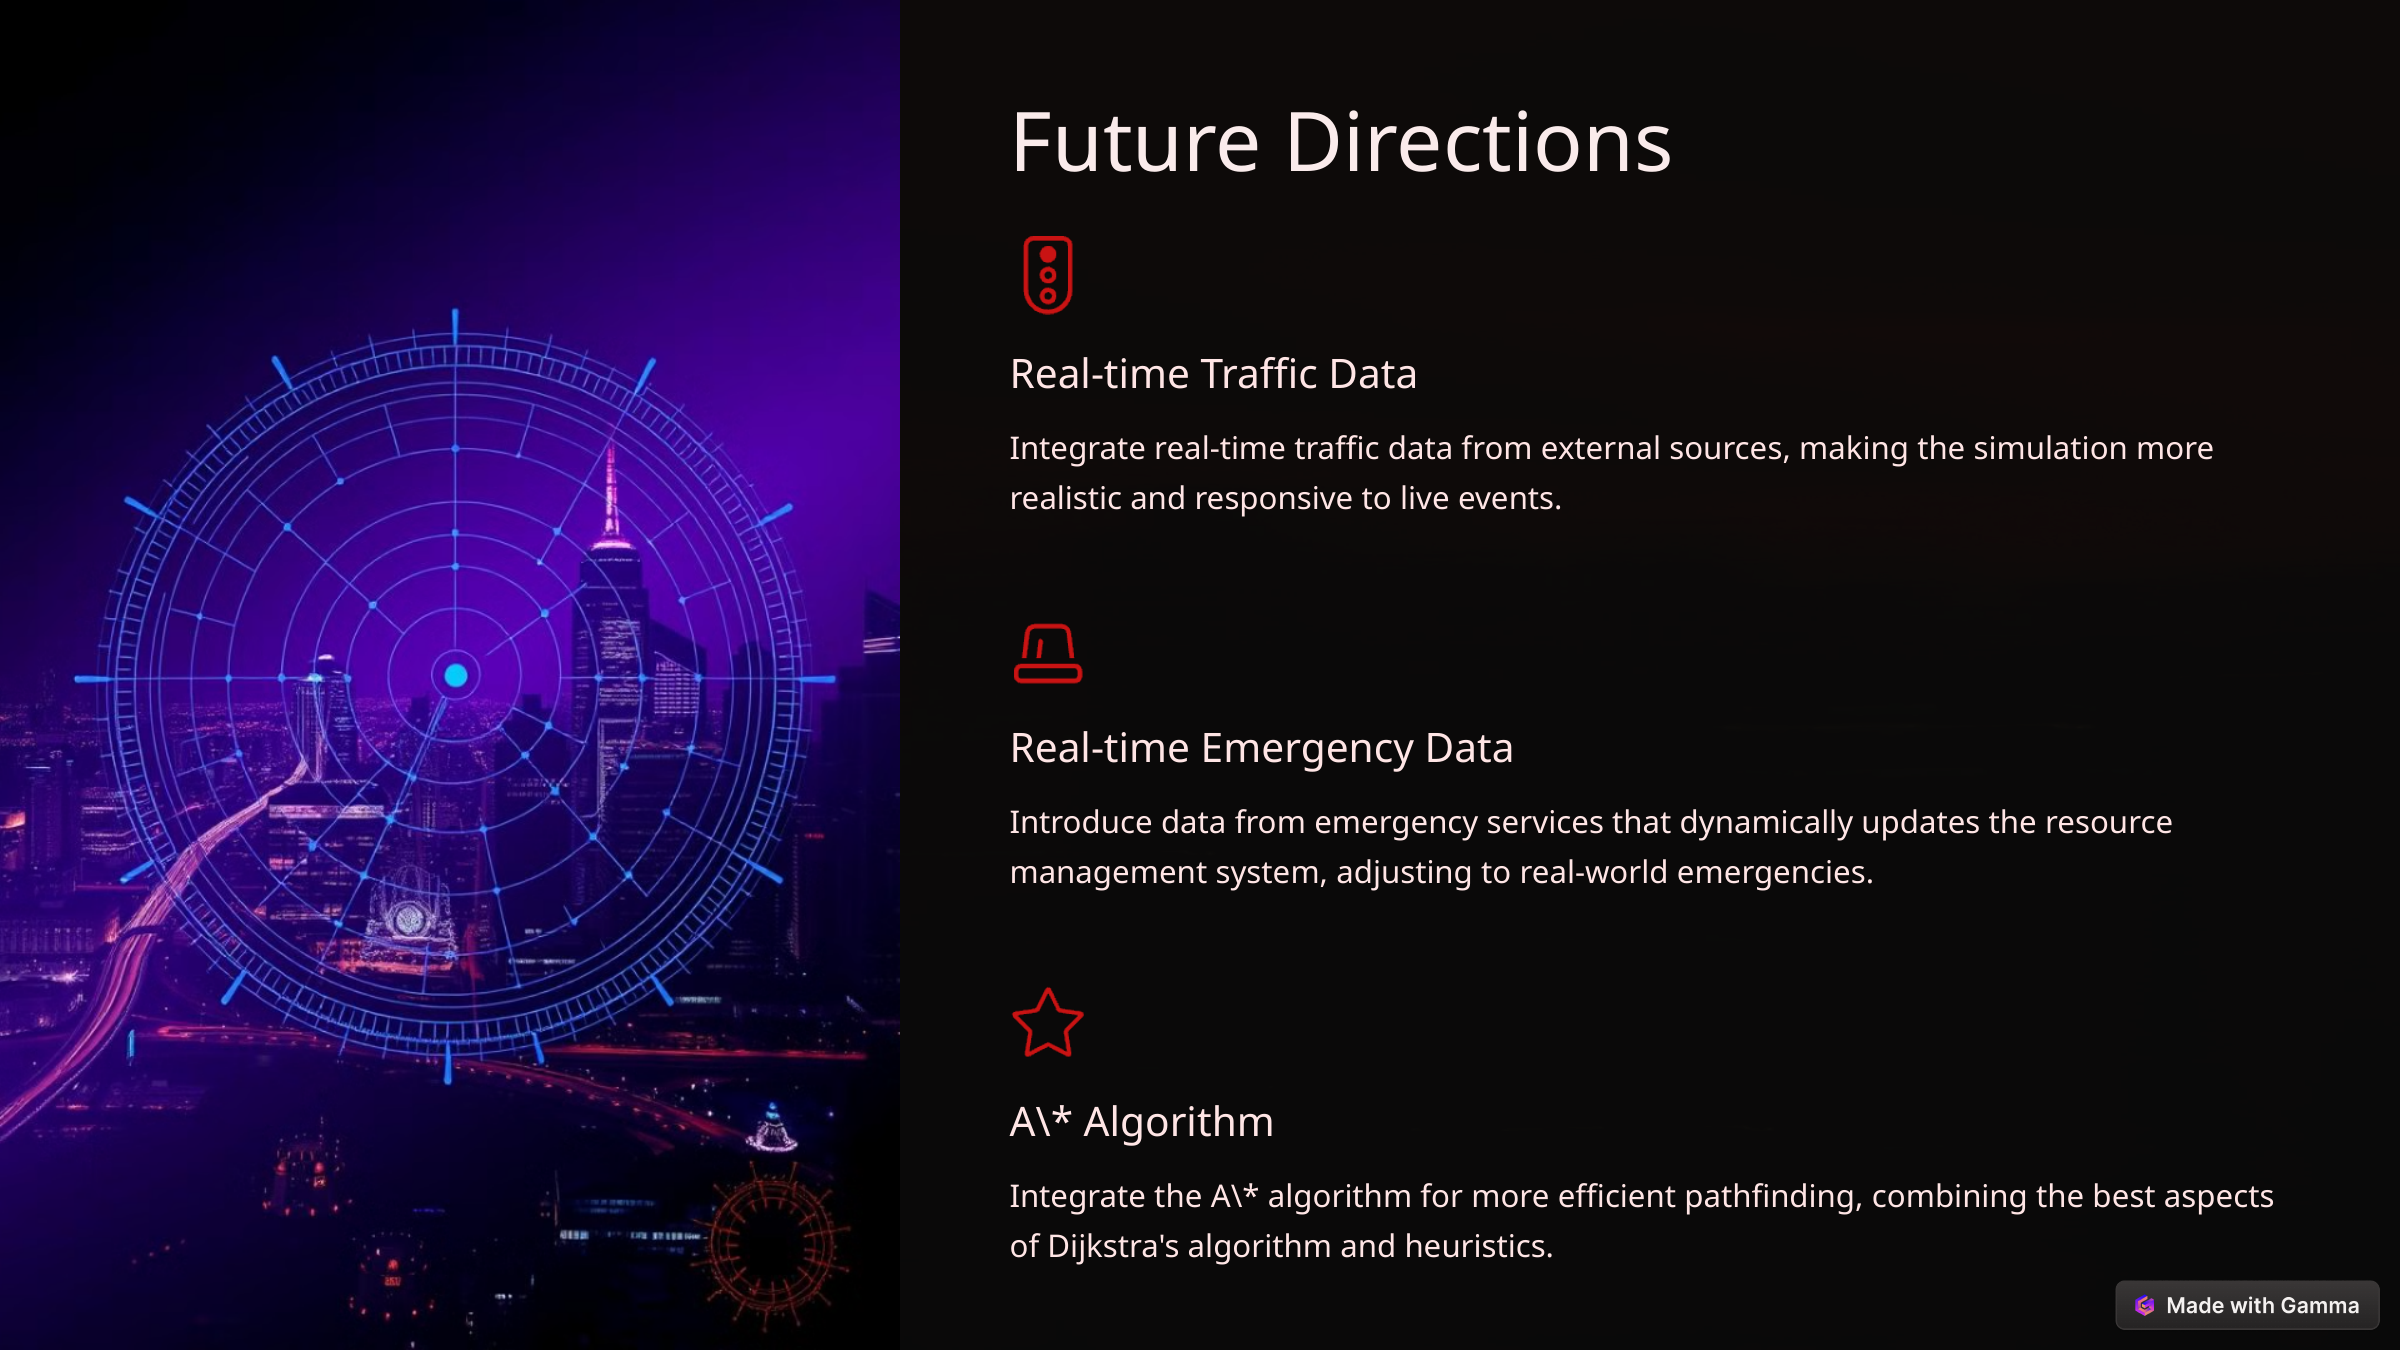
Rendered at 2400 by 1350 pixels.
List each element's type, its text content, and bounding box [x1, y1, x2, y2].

text_box Real-time Traffic Data [1009, 345, 1556, 398]
picture [2106, 1271, 2389, 1339]
text_box Integrate real-time traffic data from external sources, making the simulation more realistic and responsive to live events. [1009, 415, 2291, 516]
text_box Real-time Emergency Data [1009, 719, 1659, 771]
picture [1009, 609, 1088, 689]
text_box Introduce data from emergency services that dynamically updates the resource management system, adjusting to real-world emergencies. [1009, 789, 2291, 890]
picture [0, 0, 900, 1350]
text_box Integrate the A\* algorithm for more efficient pathfinding, combining the best aspects of Dijkstra's algorithm and heuristics. [1009, 1163, 2291, 1264]
picture [1009, 236, 1088, 315]
picture [1009, 983, 1088, 1063]
text_box A\* Algorithm [1009, 1093, 1422, 1145]
text_box Future Directions [1009, 86, 1871, 190]
